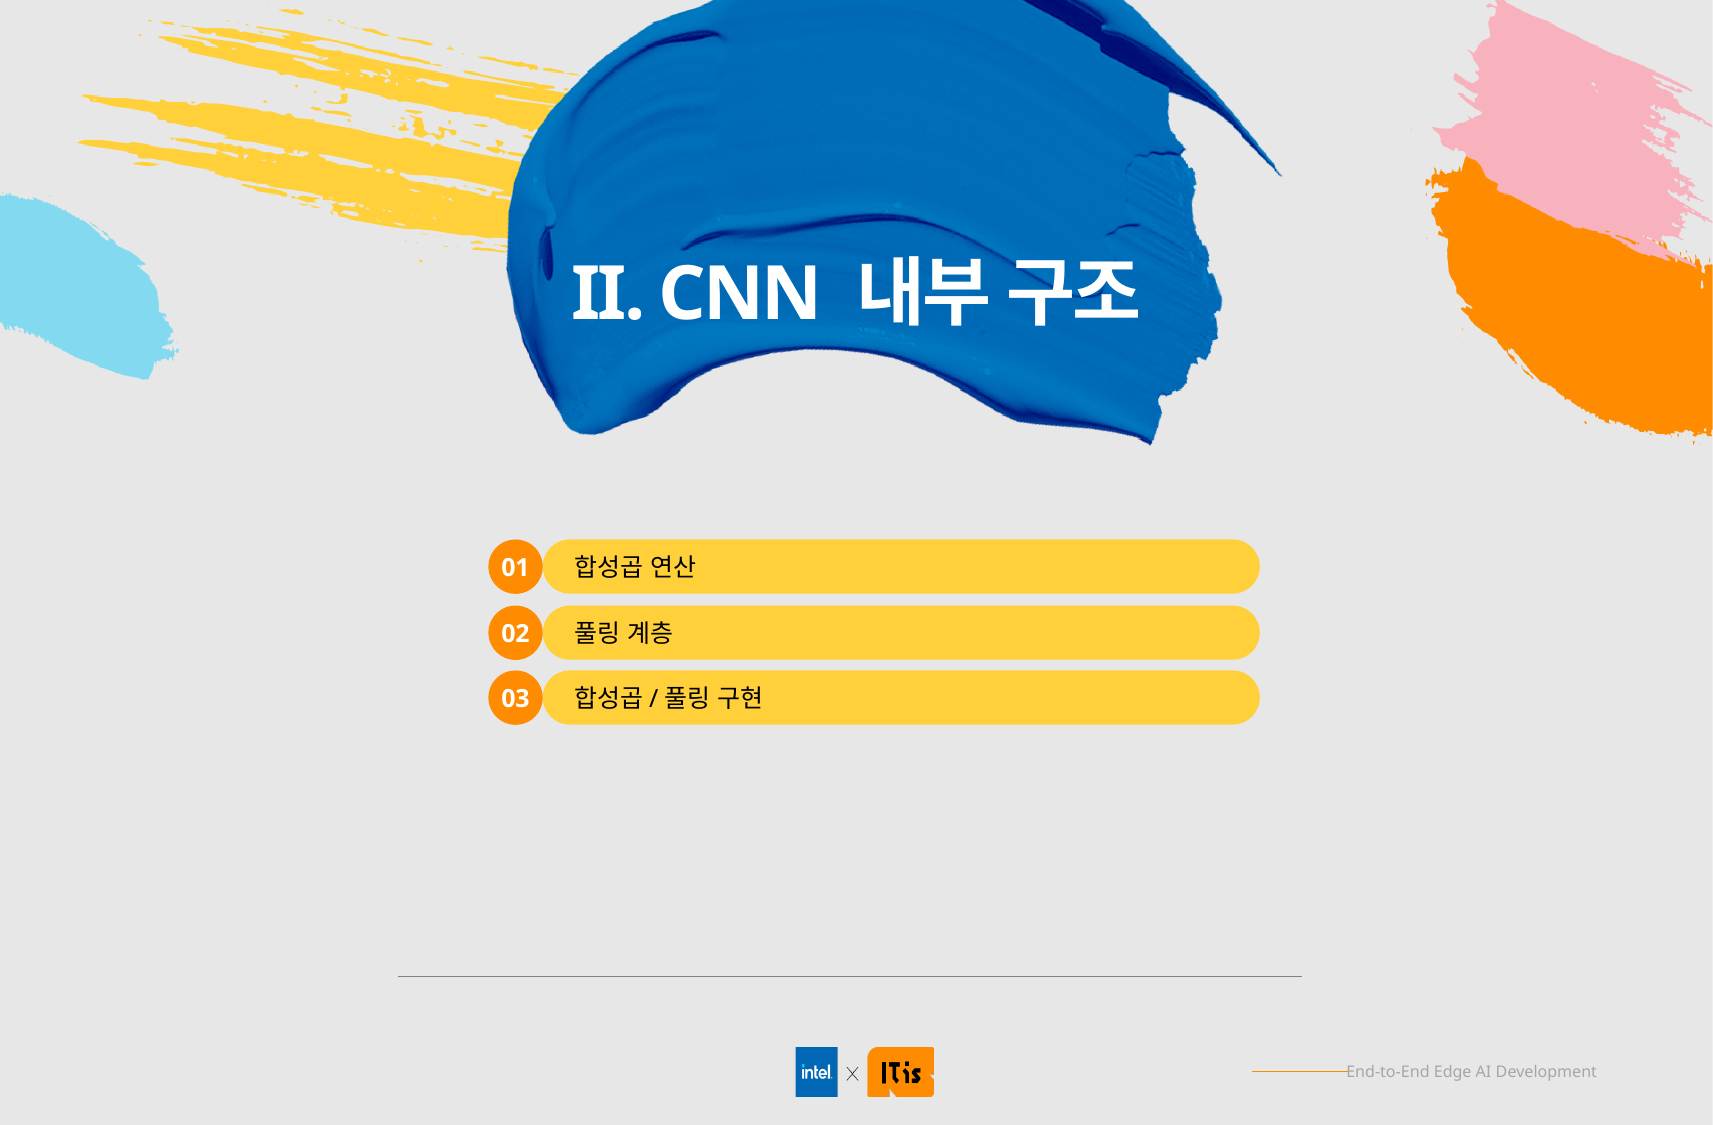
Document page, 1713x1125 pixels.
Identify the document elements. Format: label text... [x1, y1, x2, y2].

text_box 합성곱/풀링 구현 [541, 669, 1261, 726]
text_box II. CNN 내부 구조 [83, 219, 1630, 437]
text_box 01 [487, 538, 543, 595]
text_box 합성곱 연산 [541, 538, 1261, 595]
text_box 02 [487, 604, 543, 661]
text_box 풀링 계층 [541, 604, 1261, 661]
text_box 03 [487, 669, 543, 726]
picture [0, 0, 1713, 1125]
